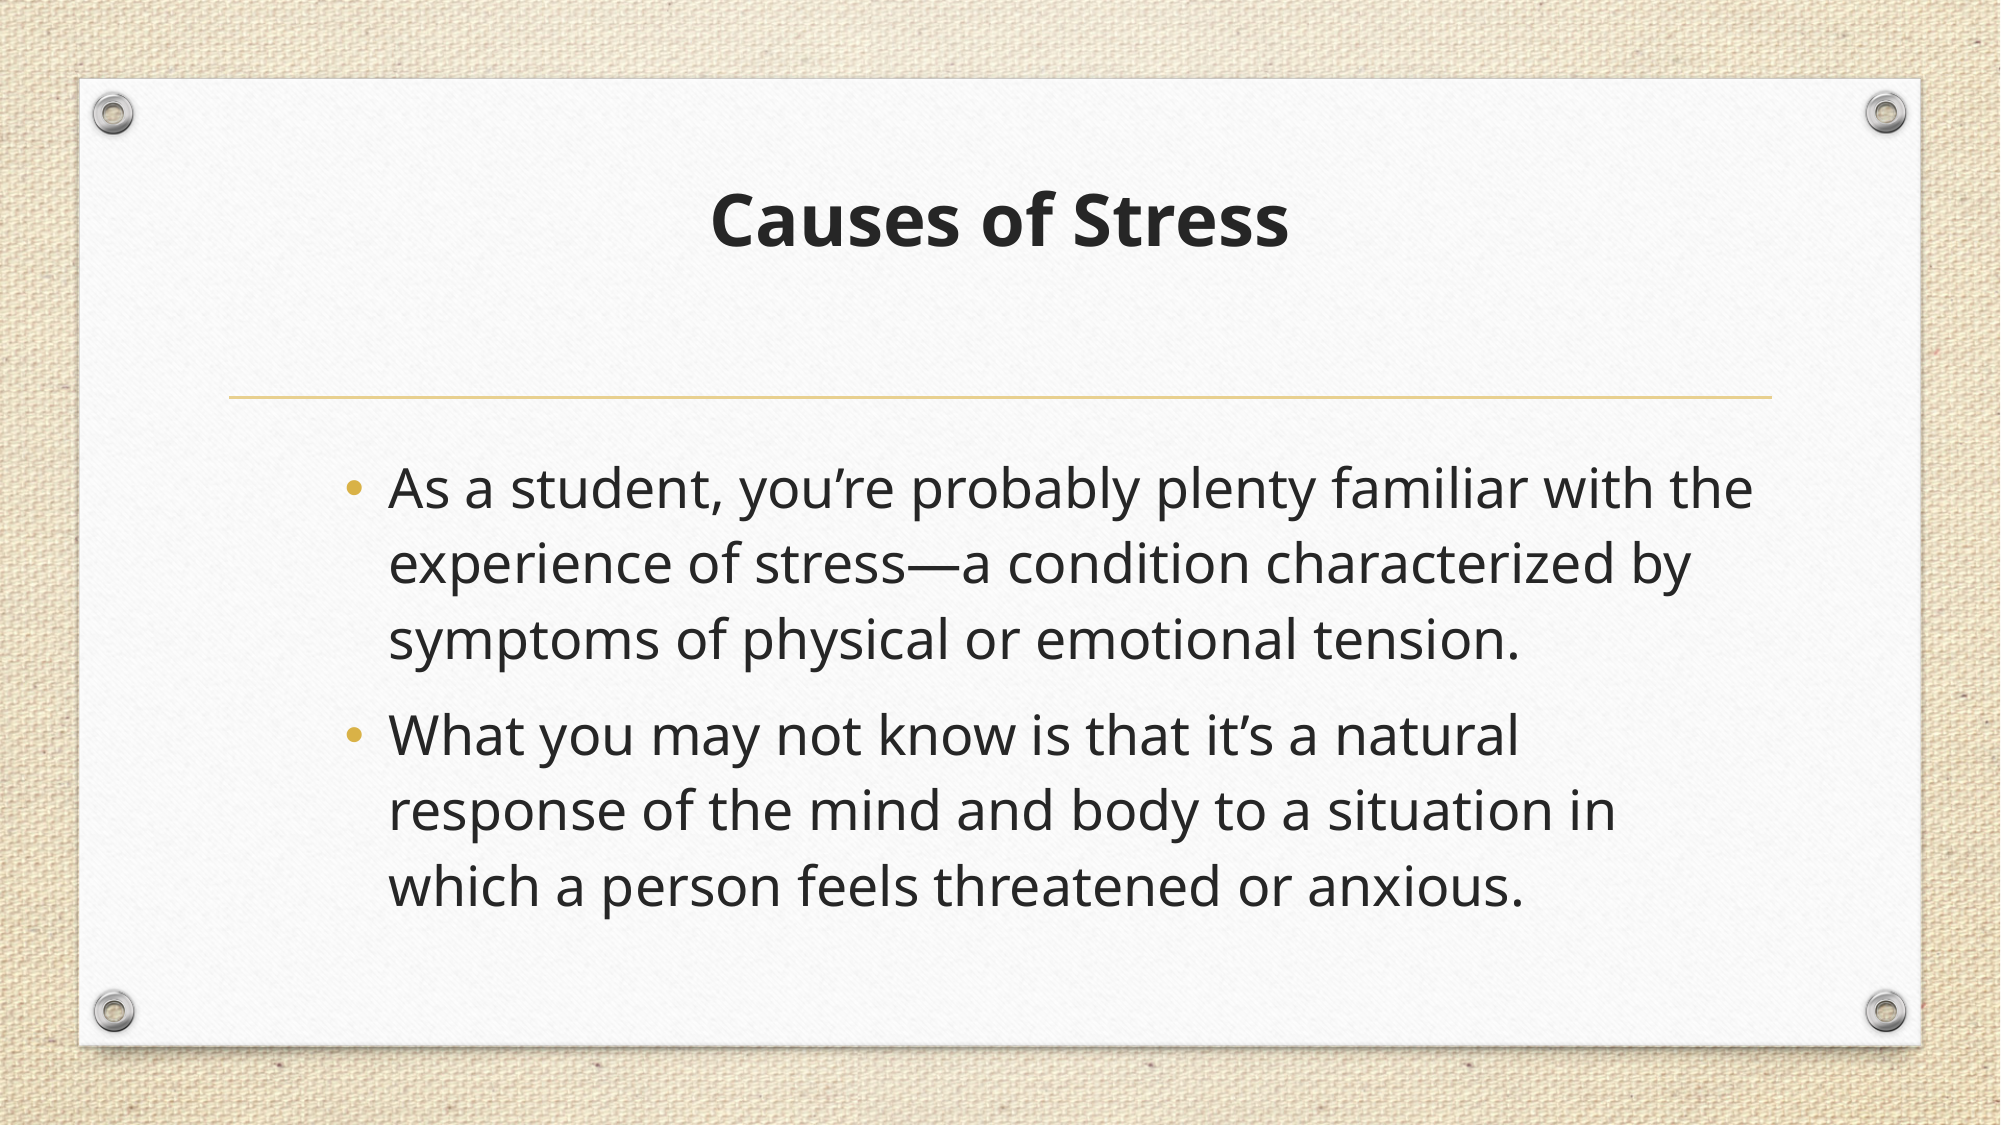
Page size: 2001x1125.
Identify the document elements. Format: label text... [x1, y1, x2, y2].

picture [0, 0, 2001, 1125]
title Causes of Stress [212, 161, 1788, 375]
list As a student, you’re probably plenty familiar with the experience of stress—a condition characterized by symptoms of physical or emotional tension. What you may not know is that it’s a natural response of the mind and body to a situation in which a person feels threatened or anxious. [329, 442, 1788, 987]
